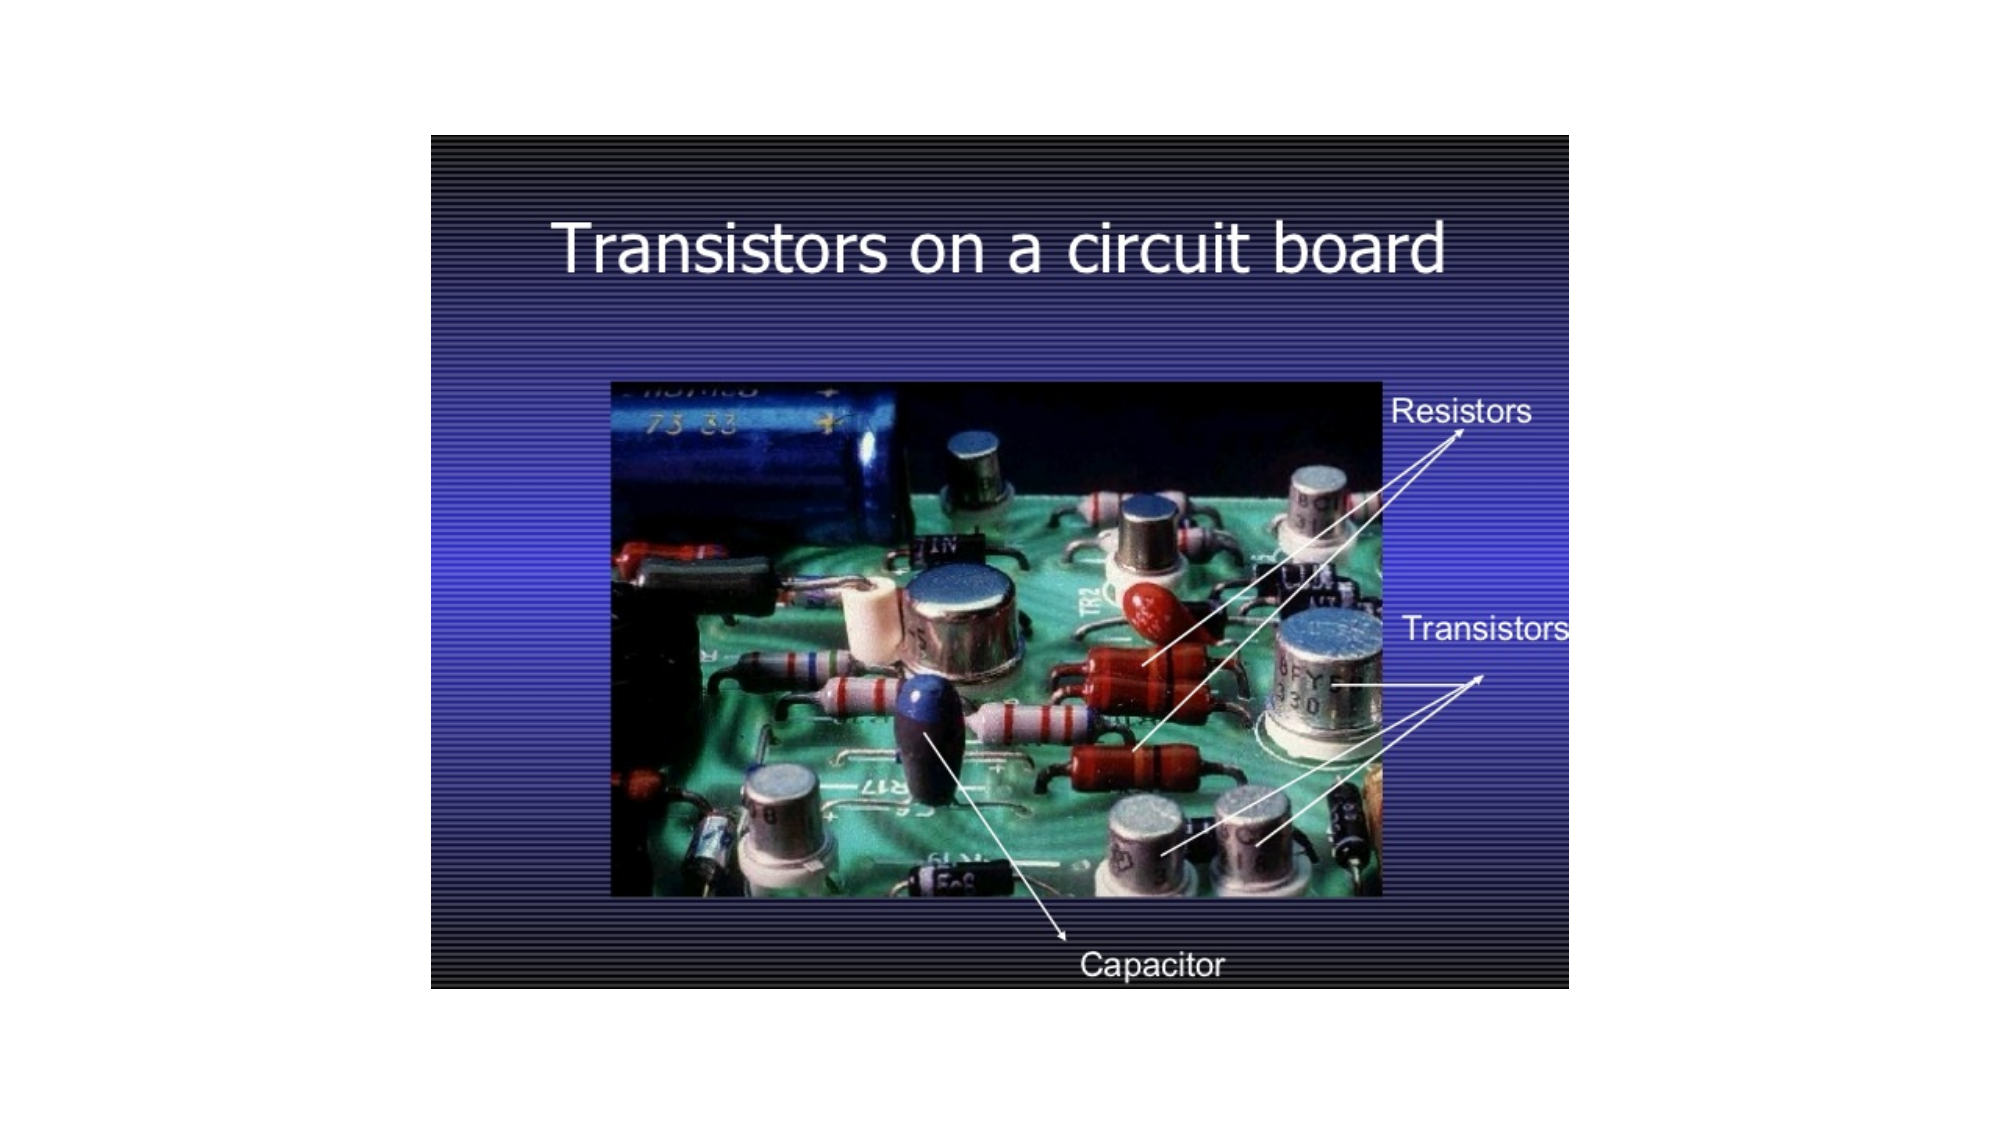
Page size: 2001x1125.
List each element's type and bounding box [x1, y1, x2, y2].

picture [431, 135, 1569, 989]
